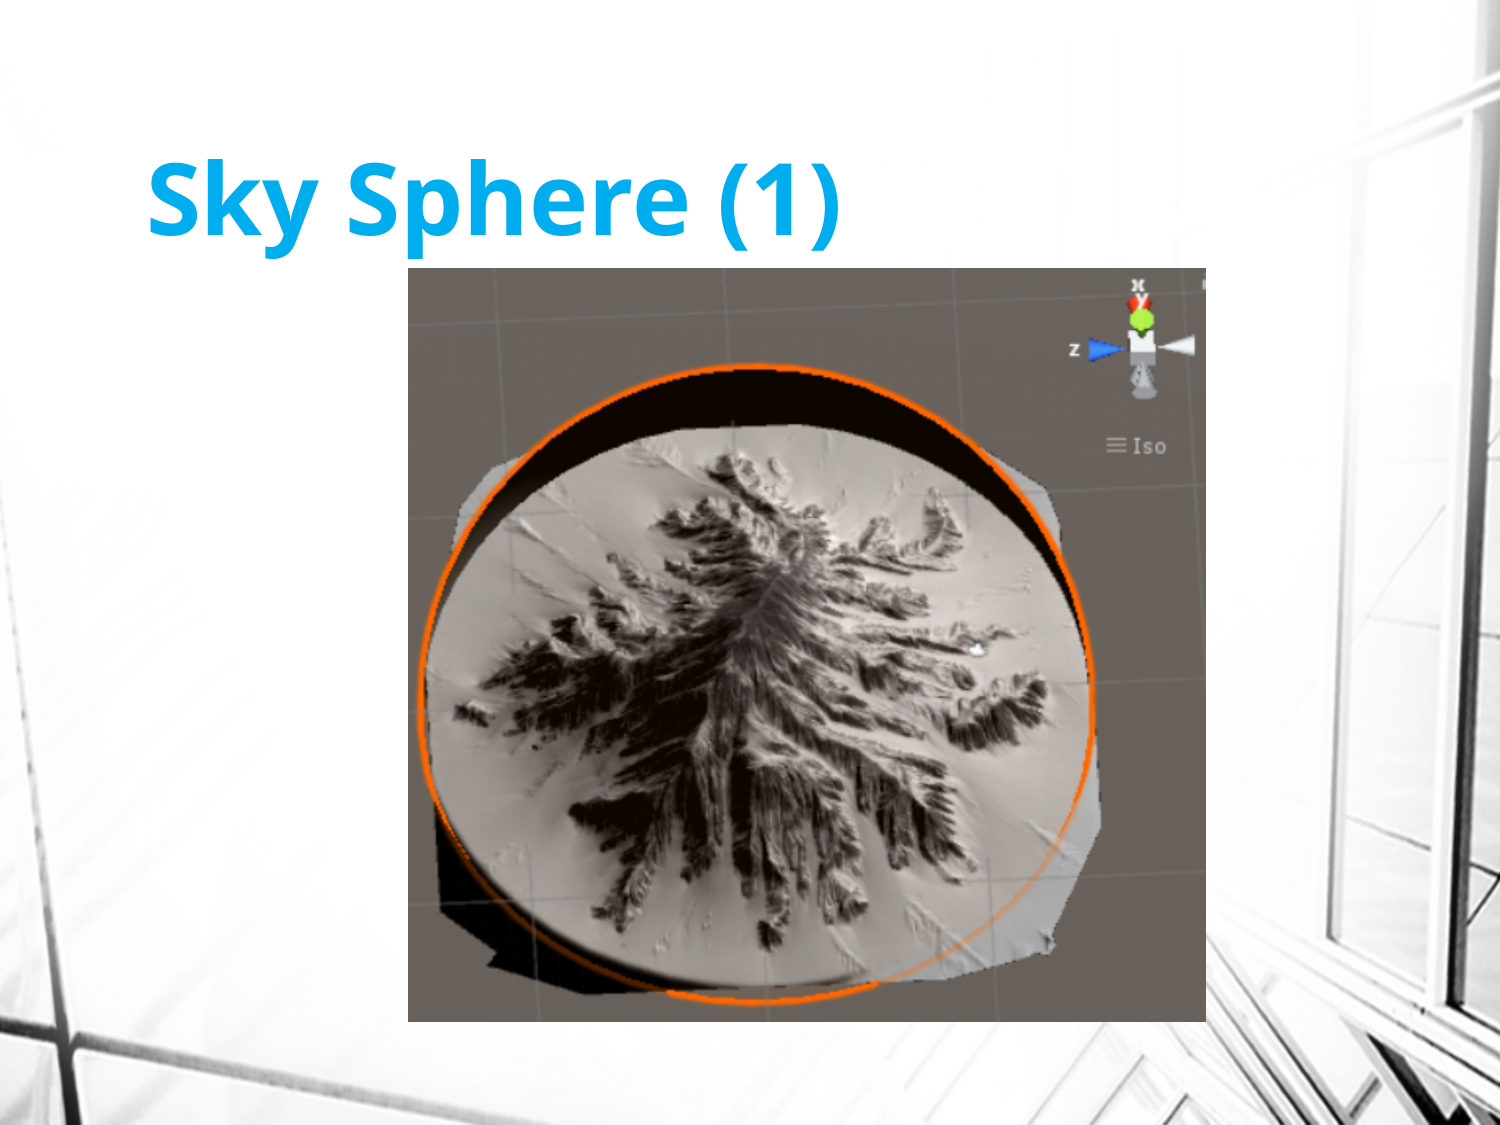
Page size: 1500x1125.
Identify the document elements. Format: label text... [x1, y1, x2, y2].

picture [0, 0, 1500, 1125]
title Sky Sphere (1) [131, 87, 1483, 263]
